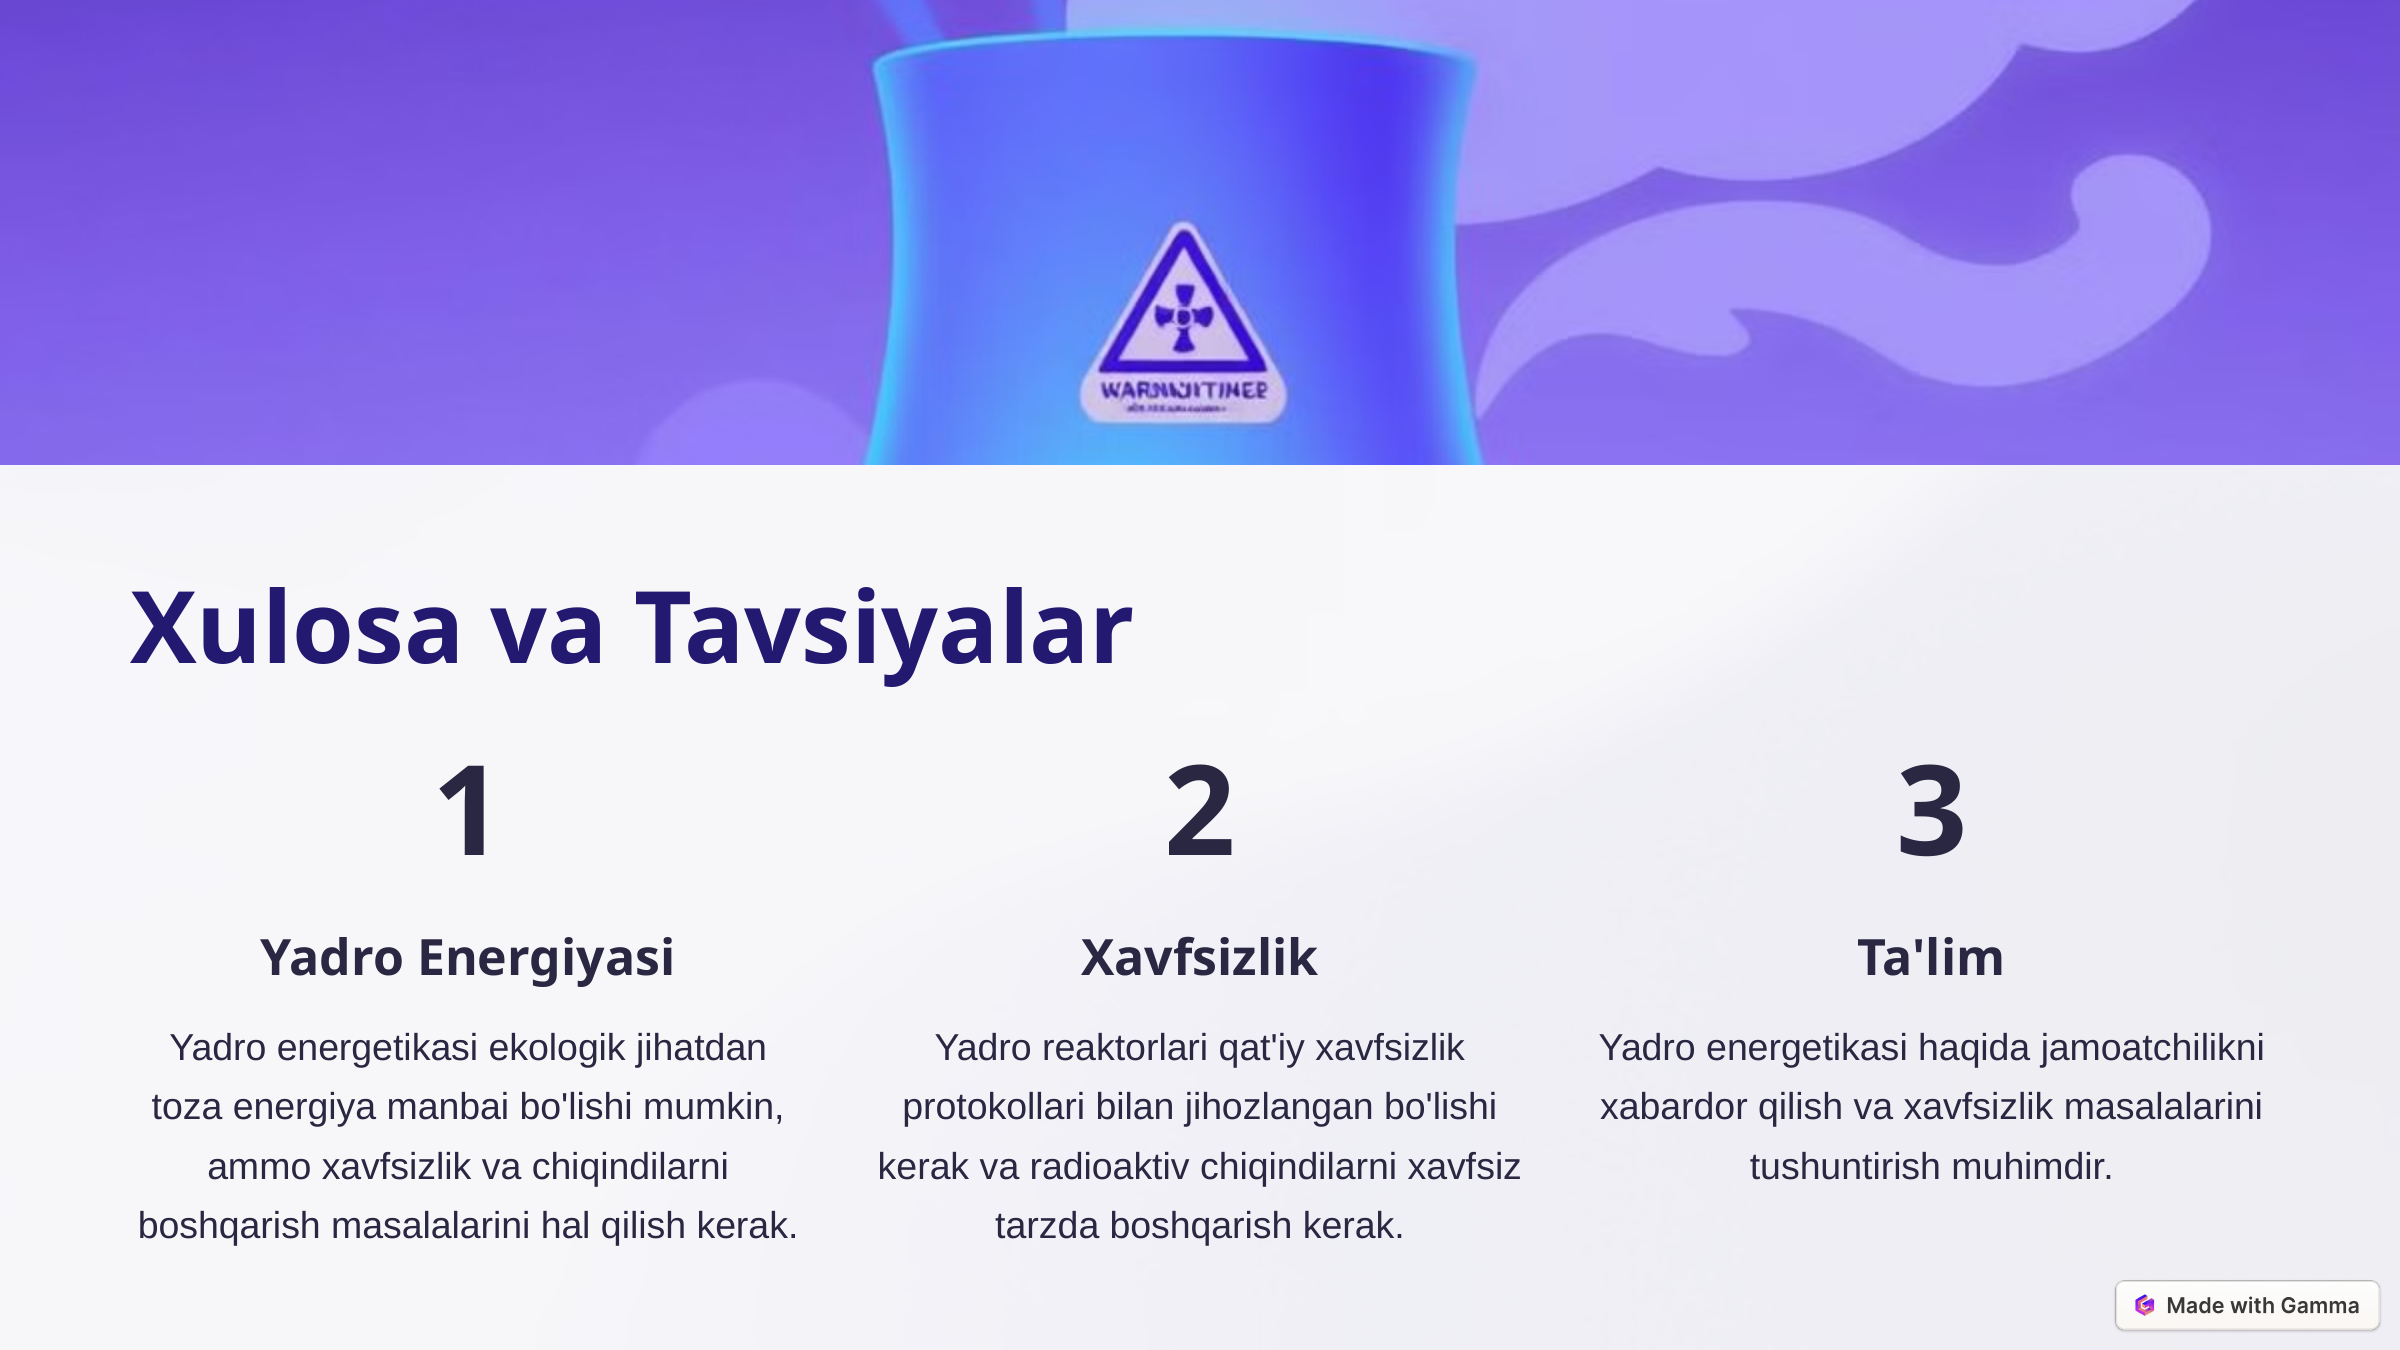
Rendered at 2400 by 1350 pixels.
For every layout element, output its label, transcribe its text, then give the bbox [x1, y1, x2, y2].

text_box 3 [1593, 758, 2270, 882]
text_box Xulosa va Tavsiyalar [130, 568, 1061, 685]
text_box 1 [130, 758, 807, 882]
text_box Ta'lim [1699, 928, 2165, 987]
text_box Yadro energetikasi ekologik jihatdan toza energiya manbai bo'lishi mumkin, ammo xavfsizlik va chiqindilarni boshqarish masalalarini hal qilish kerak. [130, 1008, 807, 1247]
picture [2106, 1271, 2389, 1339]
text_box Xavfsizlik [967, 928, 1433, 987]
text_box Yadro reaktorlari qat'iy xavfsizlik protokollari bilan jihozlangan bo'lishi kerak va radioaktiv chiqindilarni xavfsiz tarzda boshqarish kerak. [861, 1008, 1538, 1247]
text_box Yadro Energiyasi [235, 928, 701, 987]
picture [0, 0, 2400, 466]
text_box Yadro energetikasi haqida jamoatchilikni xabardor qilish va xavfsizlik masalalarini tushuntirish muhimdir. [1593, 1008, 2270, 1188]
text_box 2 [861, 758, 1538, 882]
